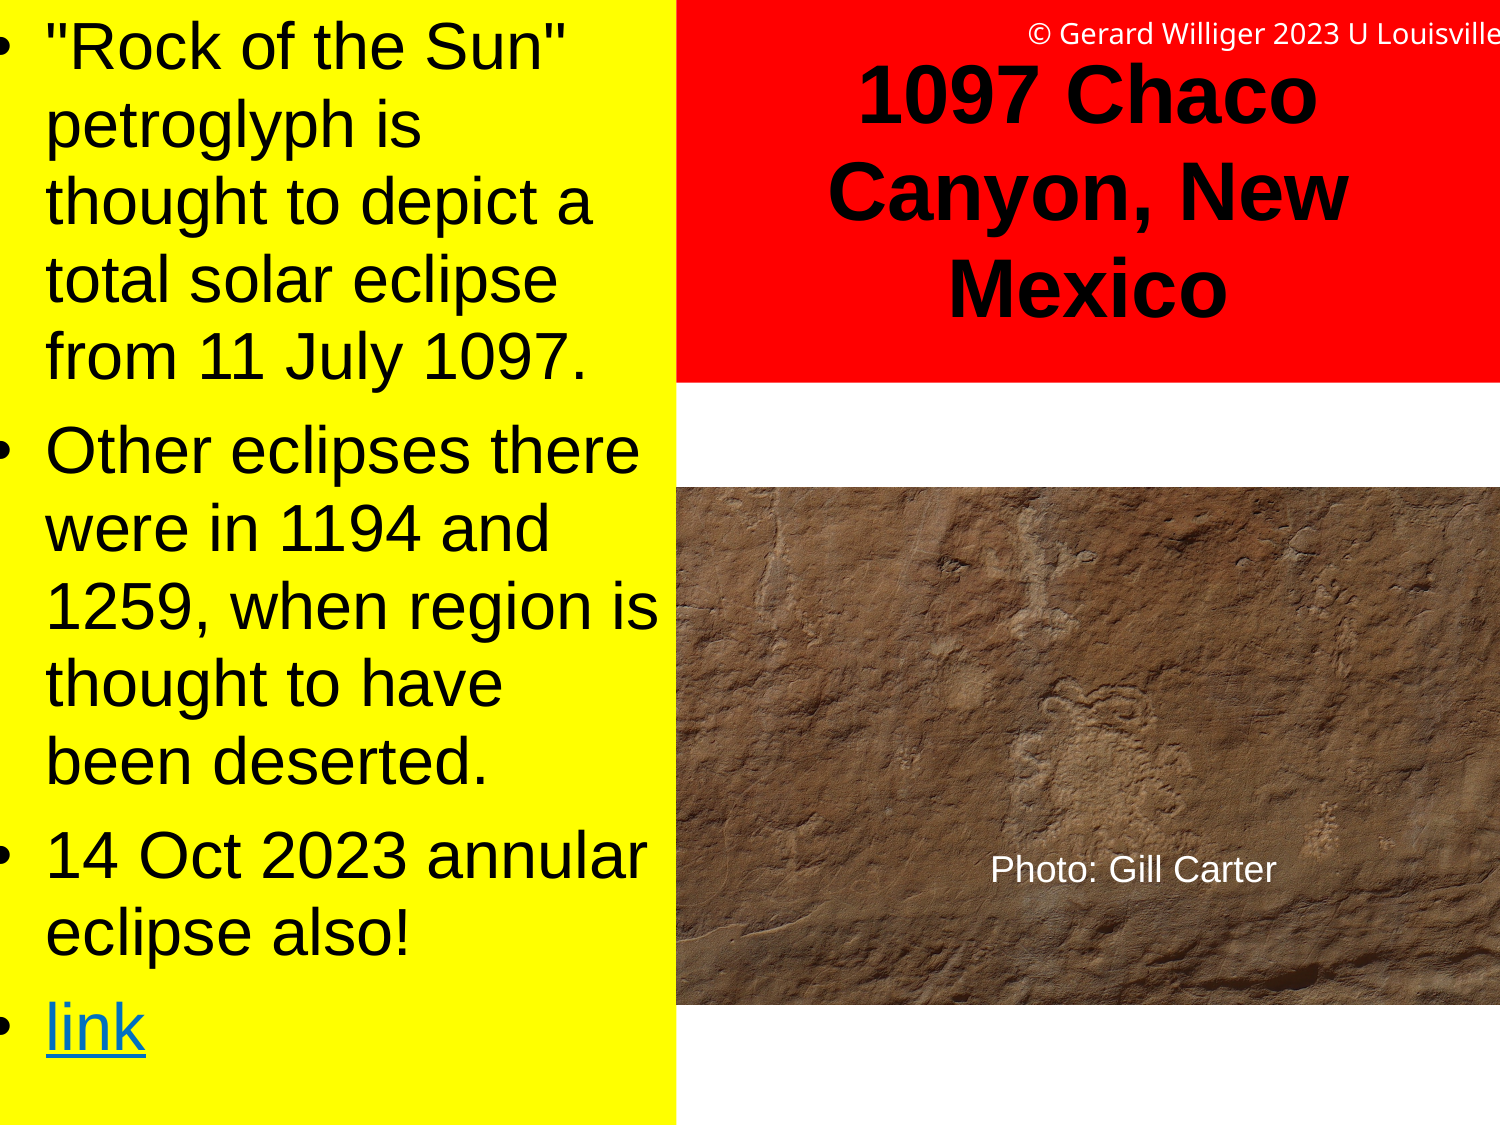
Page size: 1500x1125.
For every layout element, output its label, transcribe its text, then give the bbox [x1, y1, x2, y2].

text_box © Gerard Williger 2023 U Louisville [1012, 0, 1500, 66]
title 1097 Chaco Canyon, New Mexico [676, 0, 1500, 383]
picture [676, 487, 1500, 1006]
list "Rock of the Sun" petroglyph is thought to depict a total solar eclipse from 11 July 1097. Other eclipses there were in 1194 and 1259, when region is thought to have been deserted. 14 Oct 2023 annular eclipse also! link [0, 0, 677, 1125]
